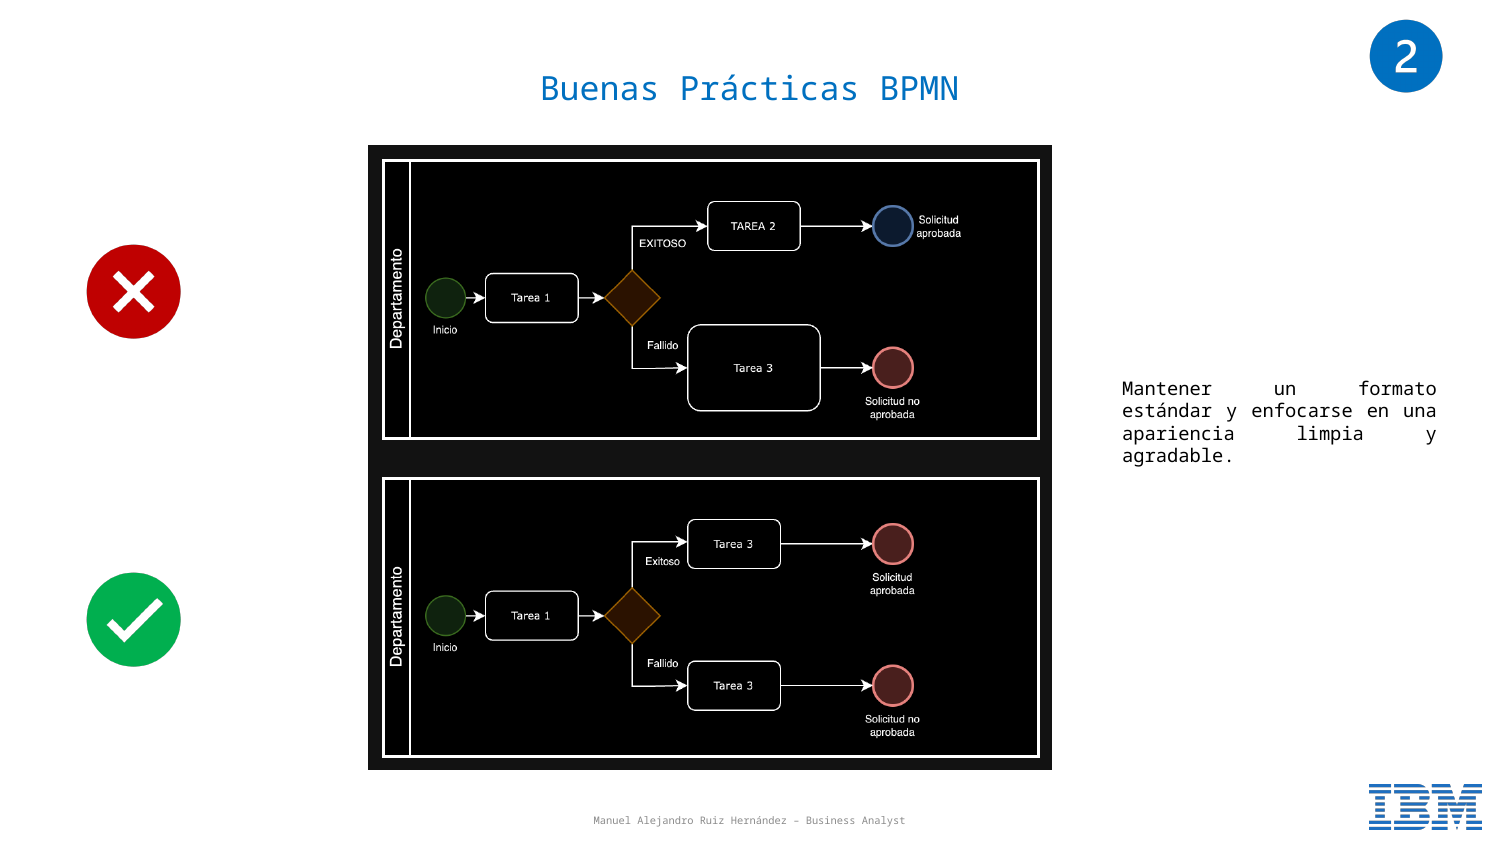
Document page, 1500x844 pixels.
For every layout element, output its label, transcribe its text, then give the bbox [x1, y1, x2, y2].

picture [368, 145, 1052, 770]
picture [1360, 10, 1452, 102]
text_box Buenas Prácticas BPMN [271, 60, 1228, 115]
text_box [74, 232, 193, 679]
picture [1369, 784, 1482, 830]
footer Manuel Alejandro Ruiz Hernández – Business Analyst [496, 797, 1004, 843]
text_box Mantener un formato estándar y enfocarse en una apariencia limpia y agradable. [1107, 368, 1452, 474]
